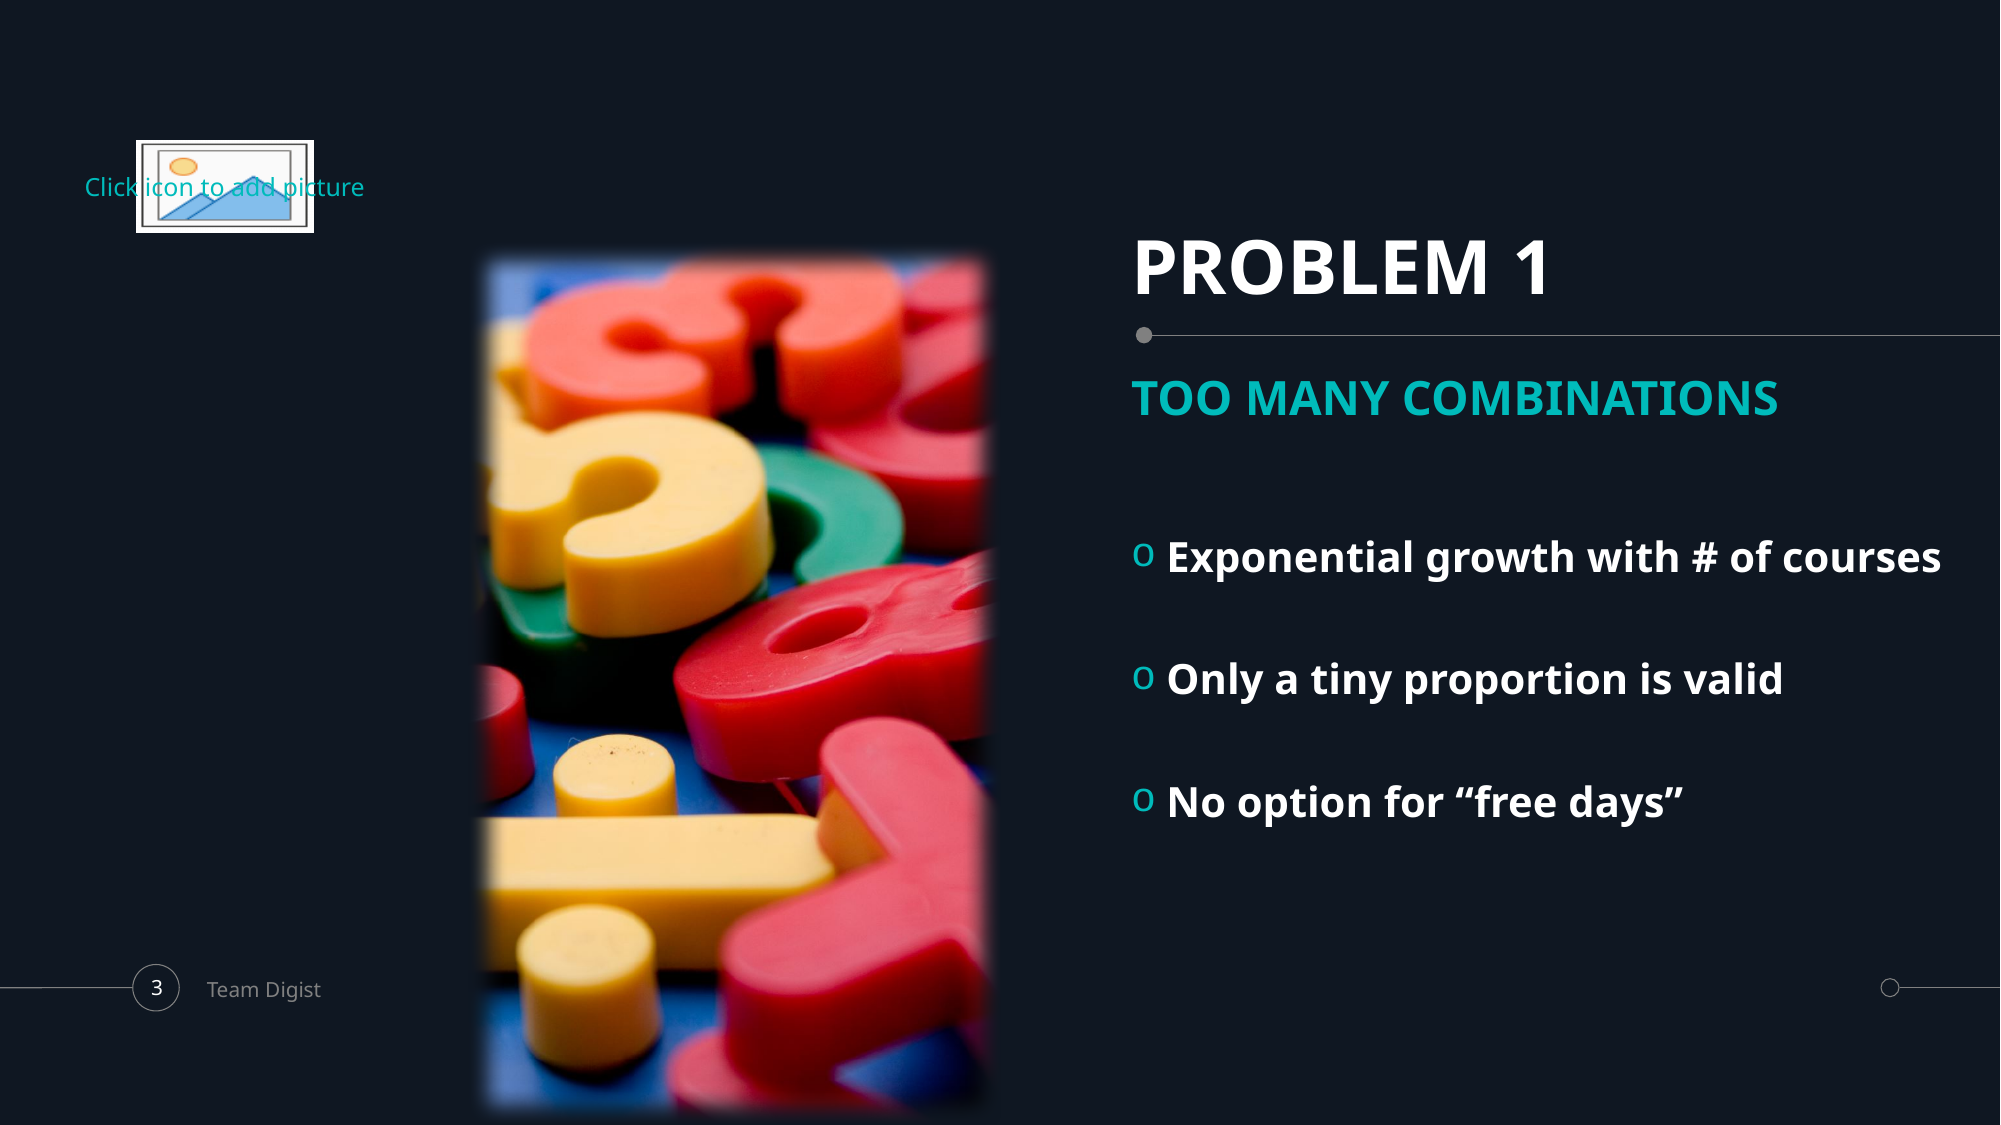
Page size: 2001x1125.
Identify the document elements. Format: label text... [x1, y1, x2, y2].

title PROBLEM 1 [1131, 178, 1869, 311]
footer Team Digist [191, 964, 468, 1014]
slide_number 3 [127, 964, 186, 1014]
picture [136, 140, 314, 233]
picture [468, 241, 1001, 1125]
list Exponential growth with # of courses Only a tiny proportion is valid No option for “free days” [1131, 470, 1960, 870]
list TOO MANY COMBINATIONS [1131, 368, 1865, 462]
